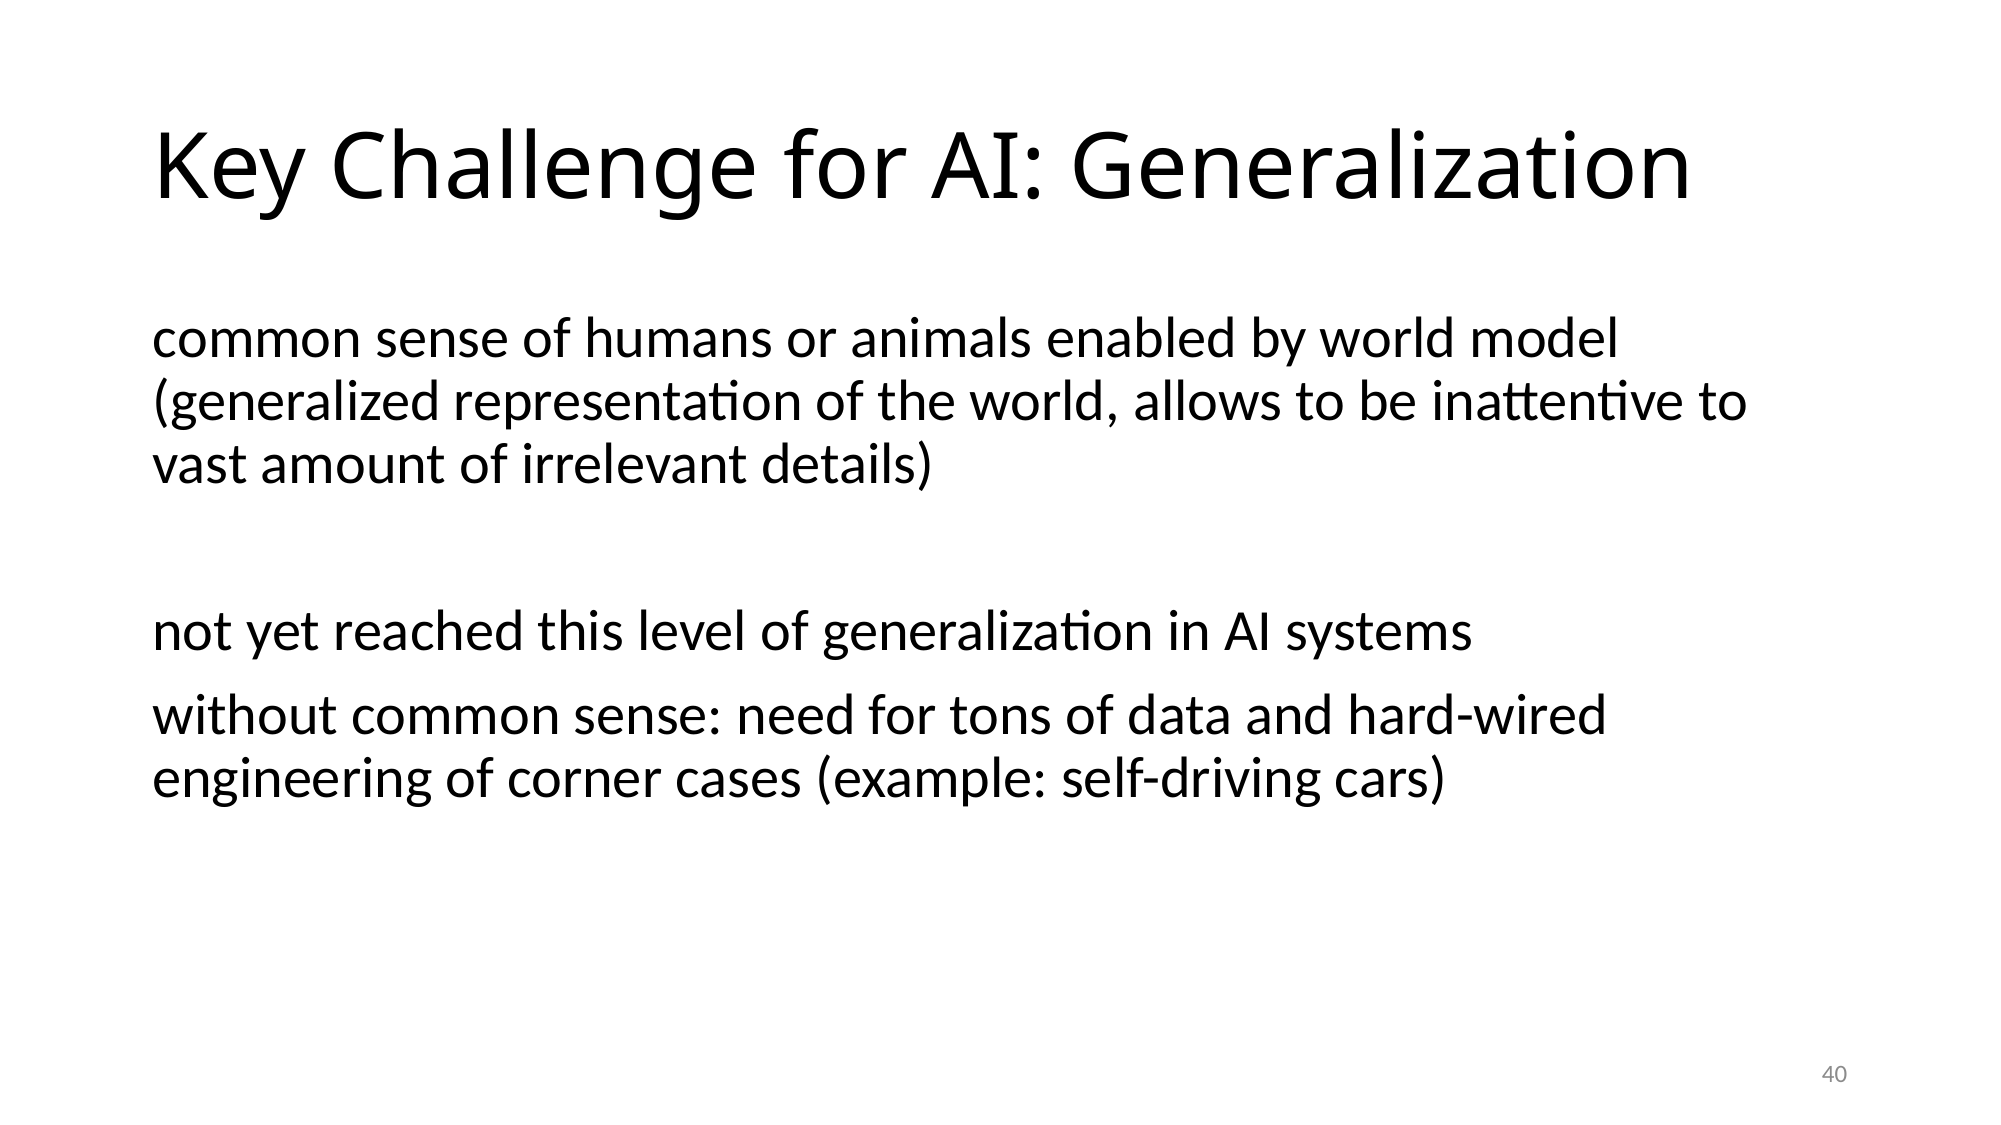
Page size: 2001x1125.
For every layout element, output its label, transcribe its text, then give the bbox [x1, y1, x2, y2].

list common sense of humans or animals enabled by world model (generalized representation of the world, allows to be inattentive to vast amount of irrelevant details) not yet reached this level of generalization in AI systems without common sense: need for tons of data and hard-wired engineering of corner cases (example: self-driving cars) [137, 299, 1863, 1014]
slide_number 40 [1412, 1042, 1863, 1103]
title Key Challenge for AI: Generalization [137, 59, 1863, 278]
